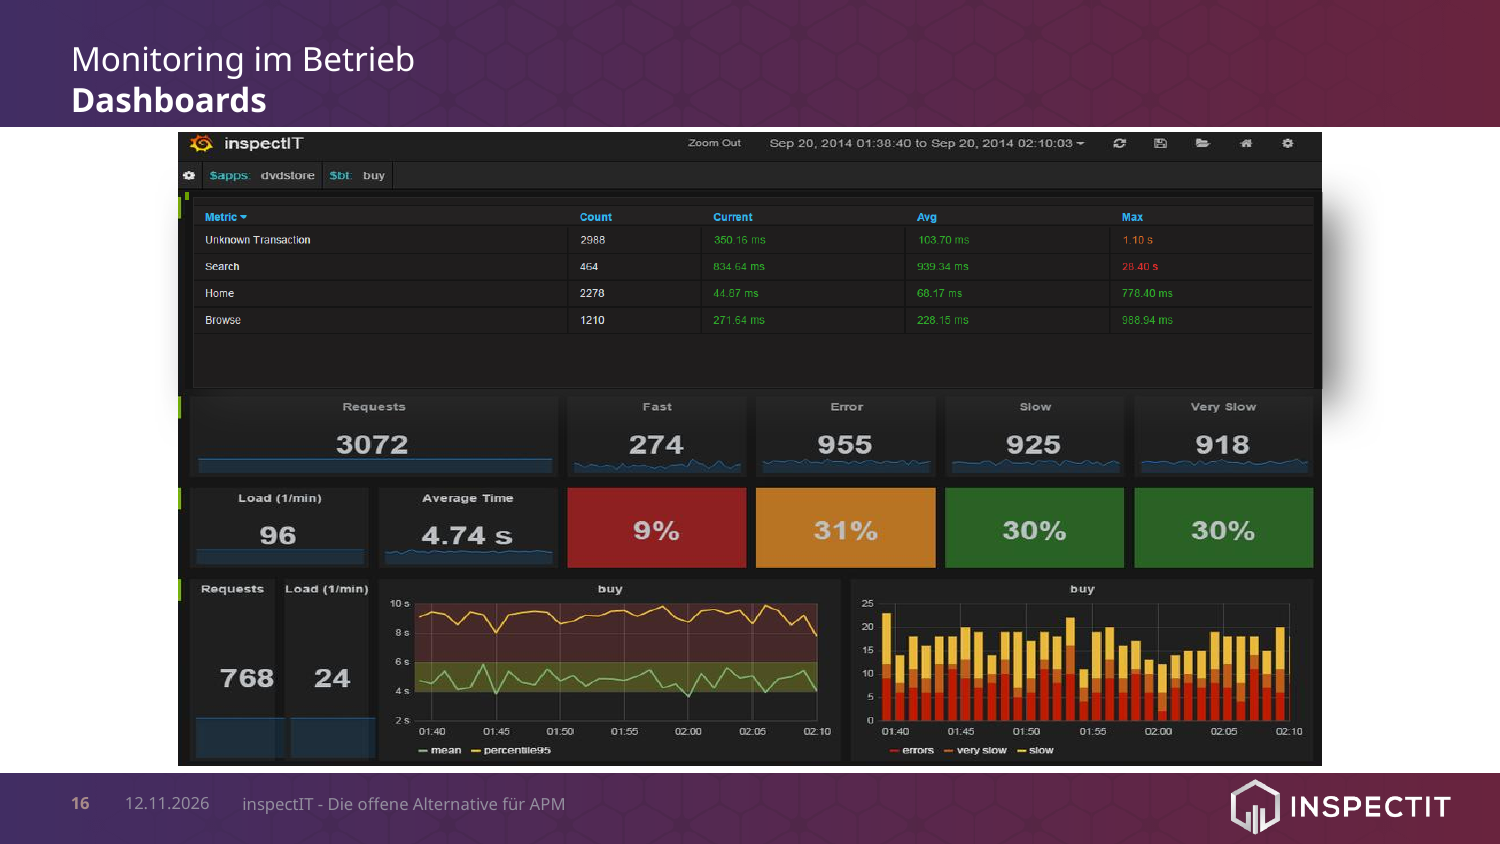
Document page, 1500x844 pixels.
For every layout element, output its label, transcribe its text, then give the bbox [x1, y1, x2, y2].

picture [0, 773, 1500, 844]
text_box Dashboards [70, 79, 613, 124]
slide_number 16 [70, 782, 122, 827]
picture [0, 0, 1500, 127]
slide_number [124, 782, 236, 827]
footer inspectIT - Die offene Alternative für APM [242, 782, 1081, 827]
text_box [177, 131, 1323, 767]
title Monitoring im Betrieb [70, 28, 1430, 115]
